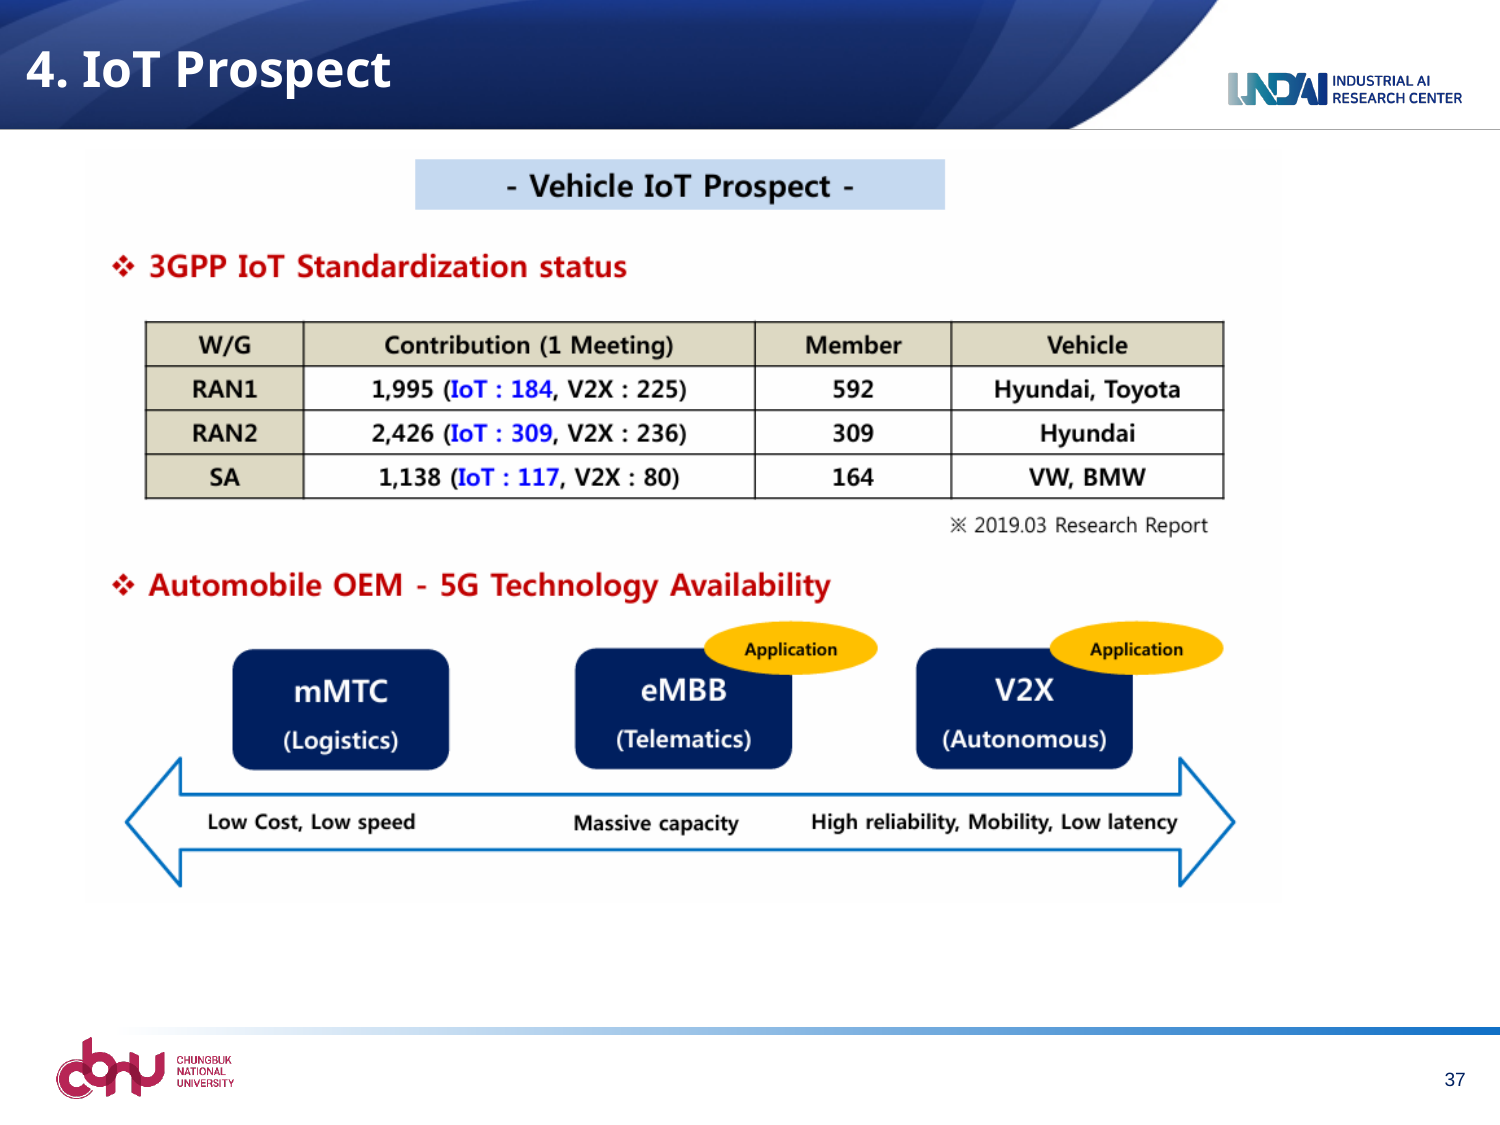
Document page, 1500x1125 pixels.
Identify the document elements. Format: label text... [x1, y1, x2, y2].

picture [85, 148, 1282, 903]
picture [0, 0, 1500, 129]
title 4. IoT Prospect [26, 14, 1346, 120]
picture [56, 1037, 234, 1099]
